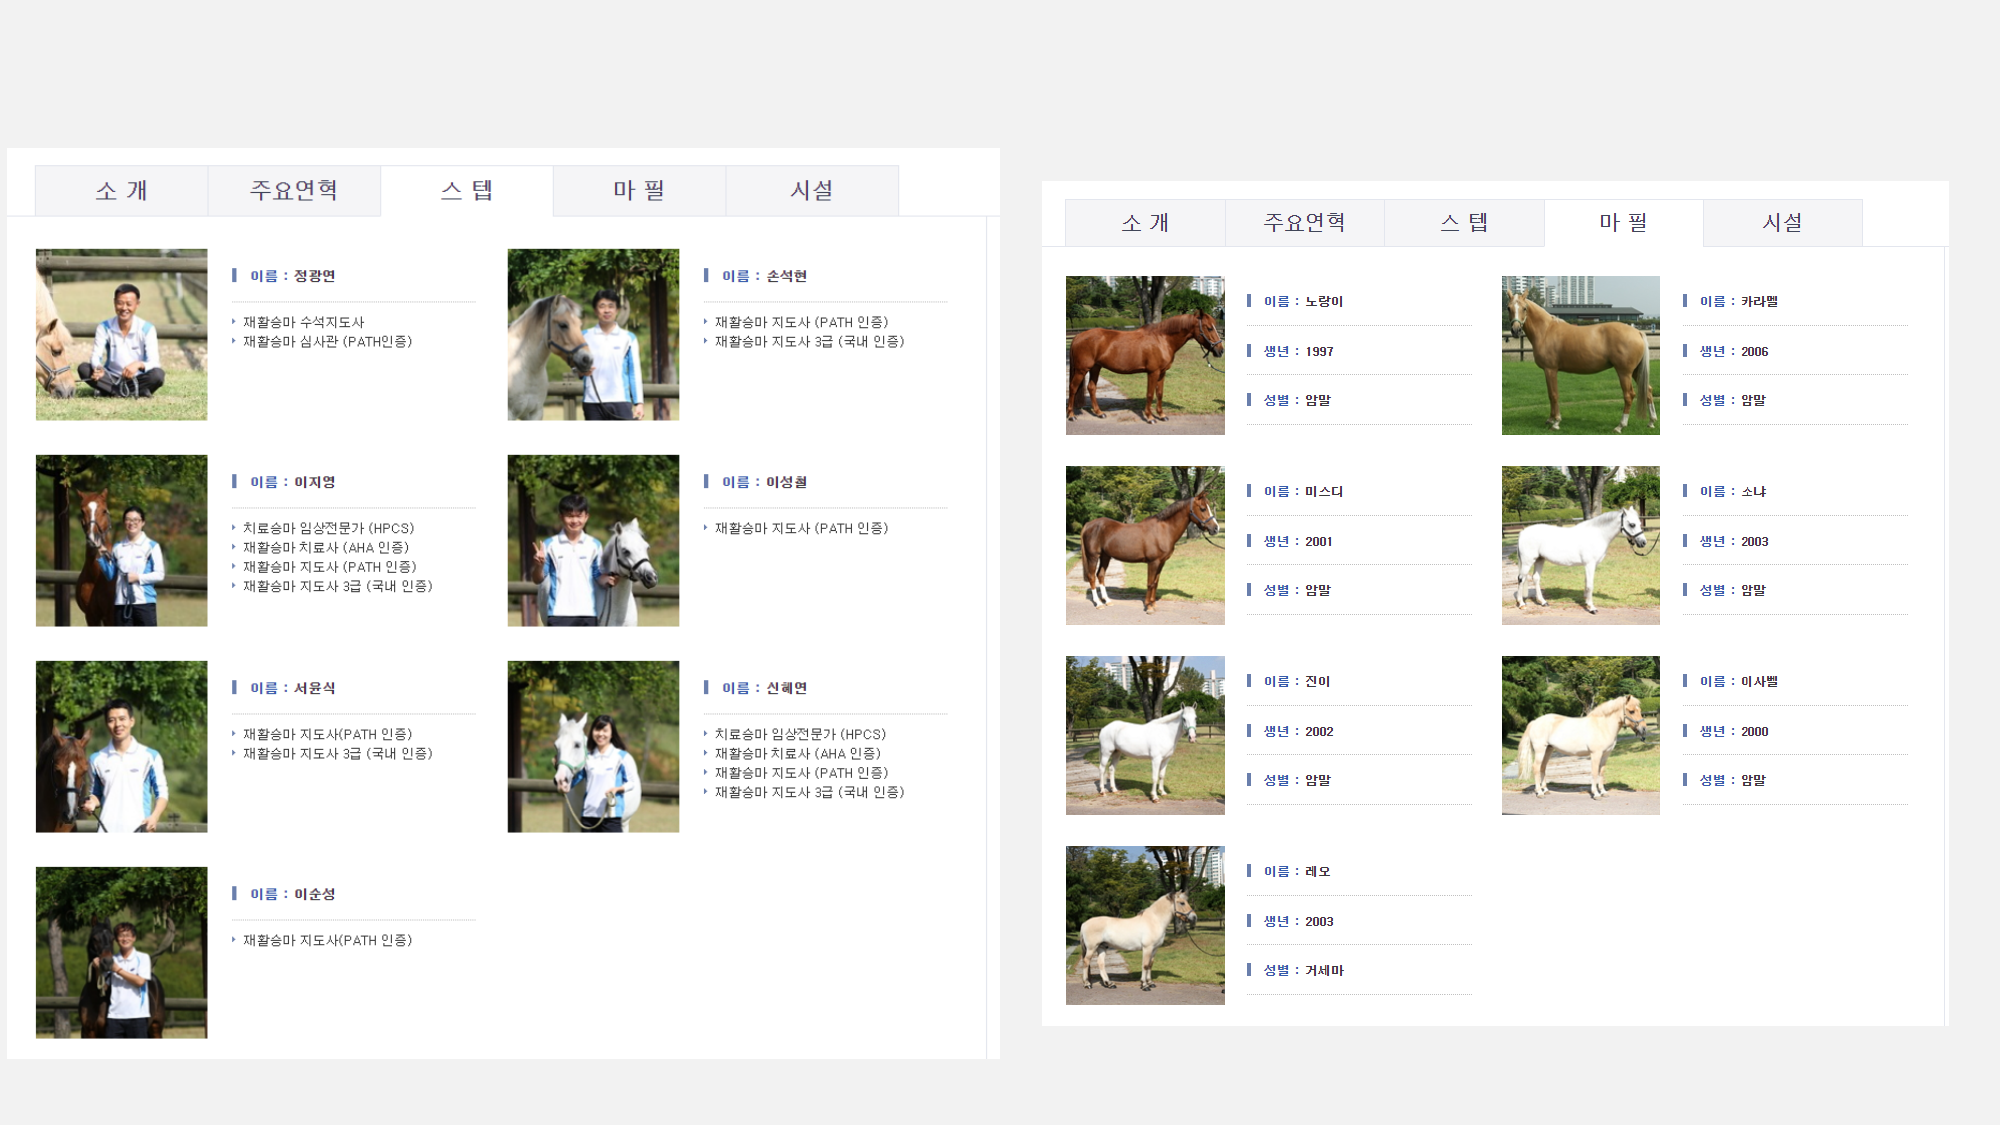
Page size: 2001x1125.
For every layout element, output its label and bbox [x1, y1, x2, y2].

picture [7, 148, 1000, 1059]
picture [1042, 181, 1949, 1026]
